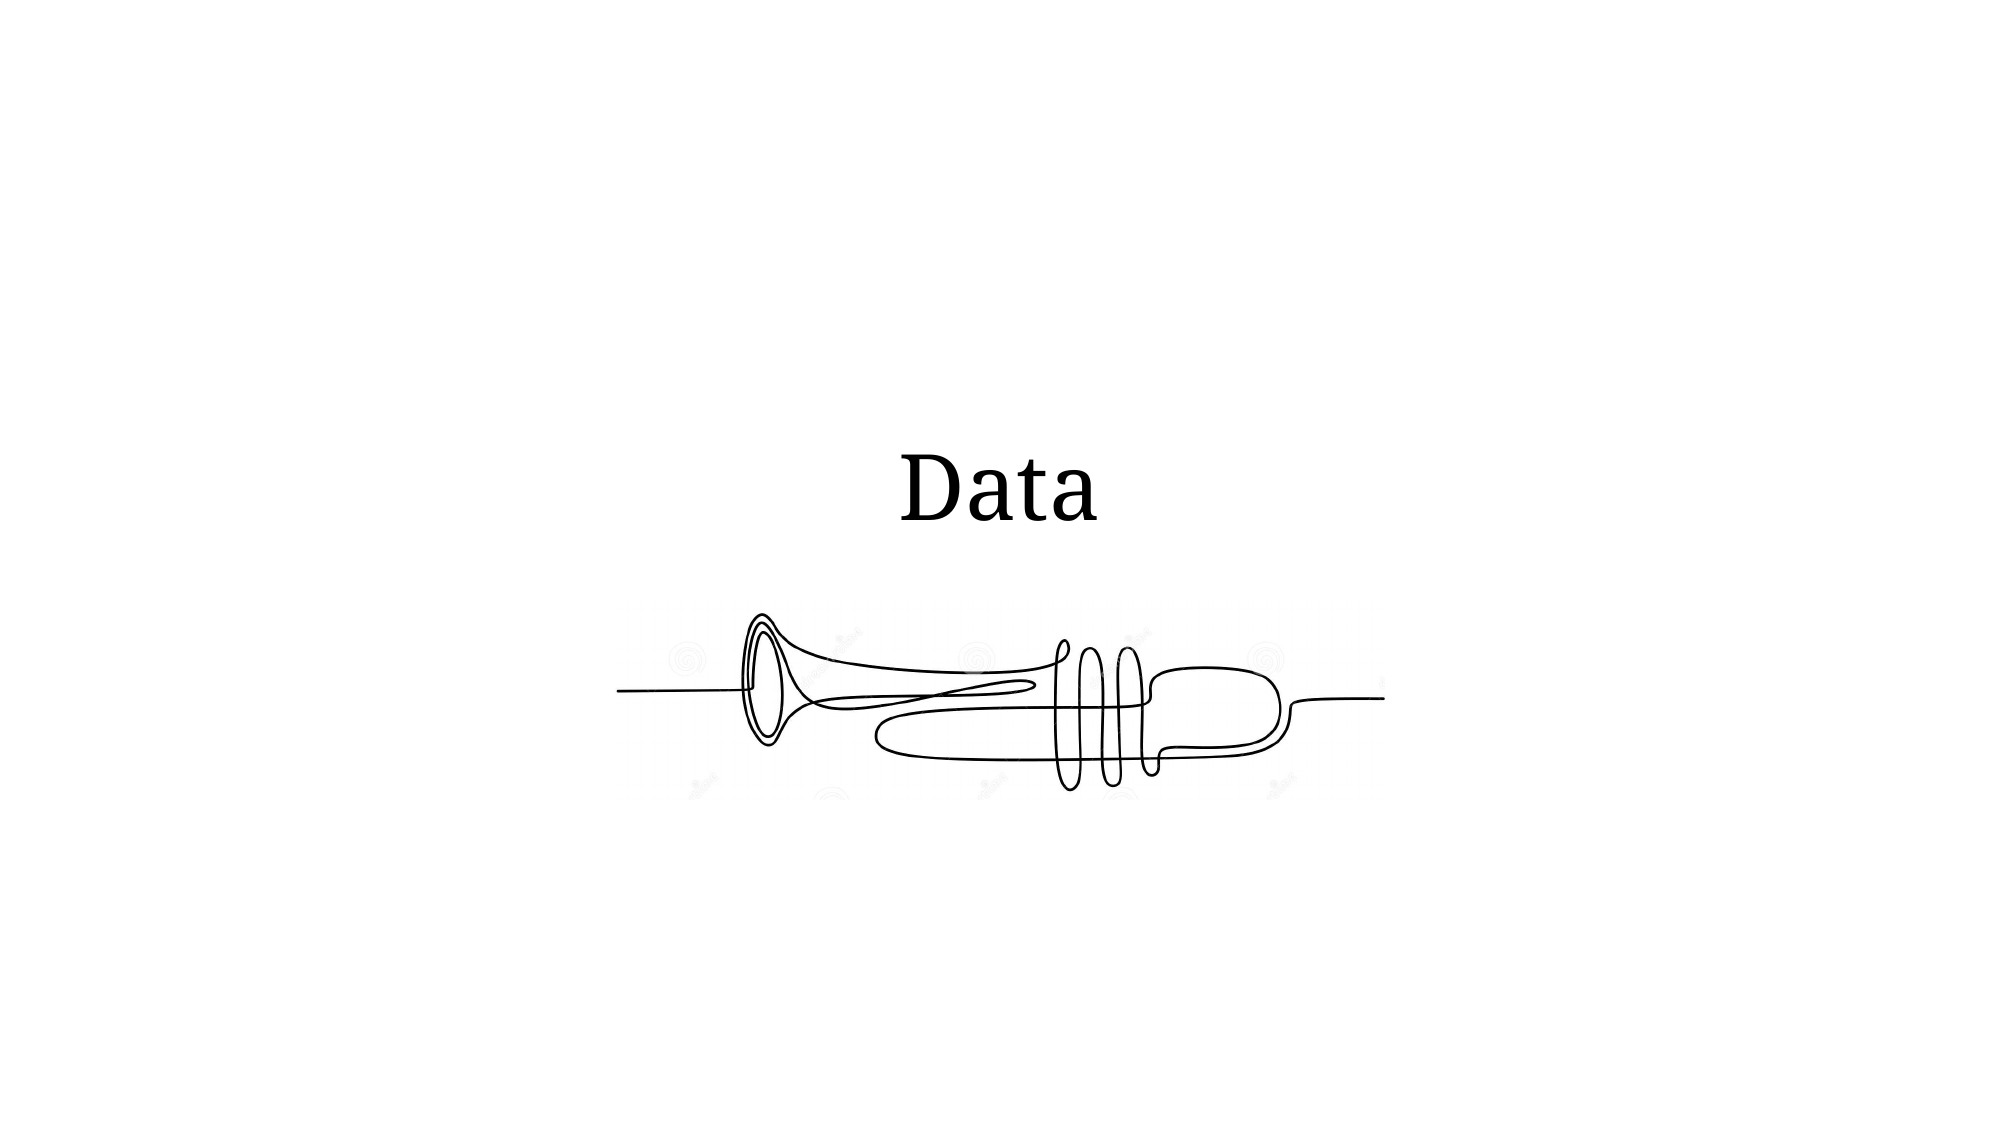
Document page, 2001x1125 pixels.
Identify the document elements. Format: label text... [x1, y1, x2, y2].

picture [614, 599, 1385, 800]
title Data [137, 382, 1863, 600]
